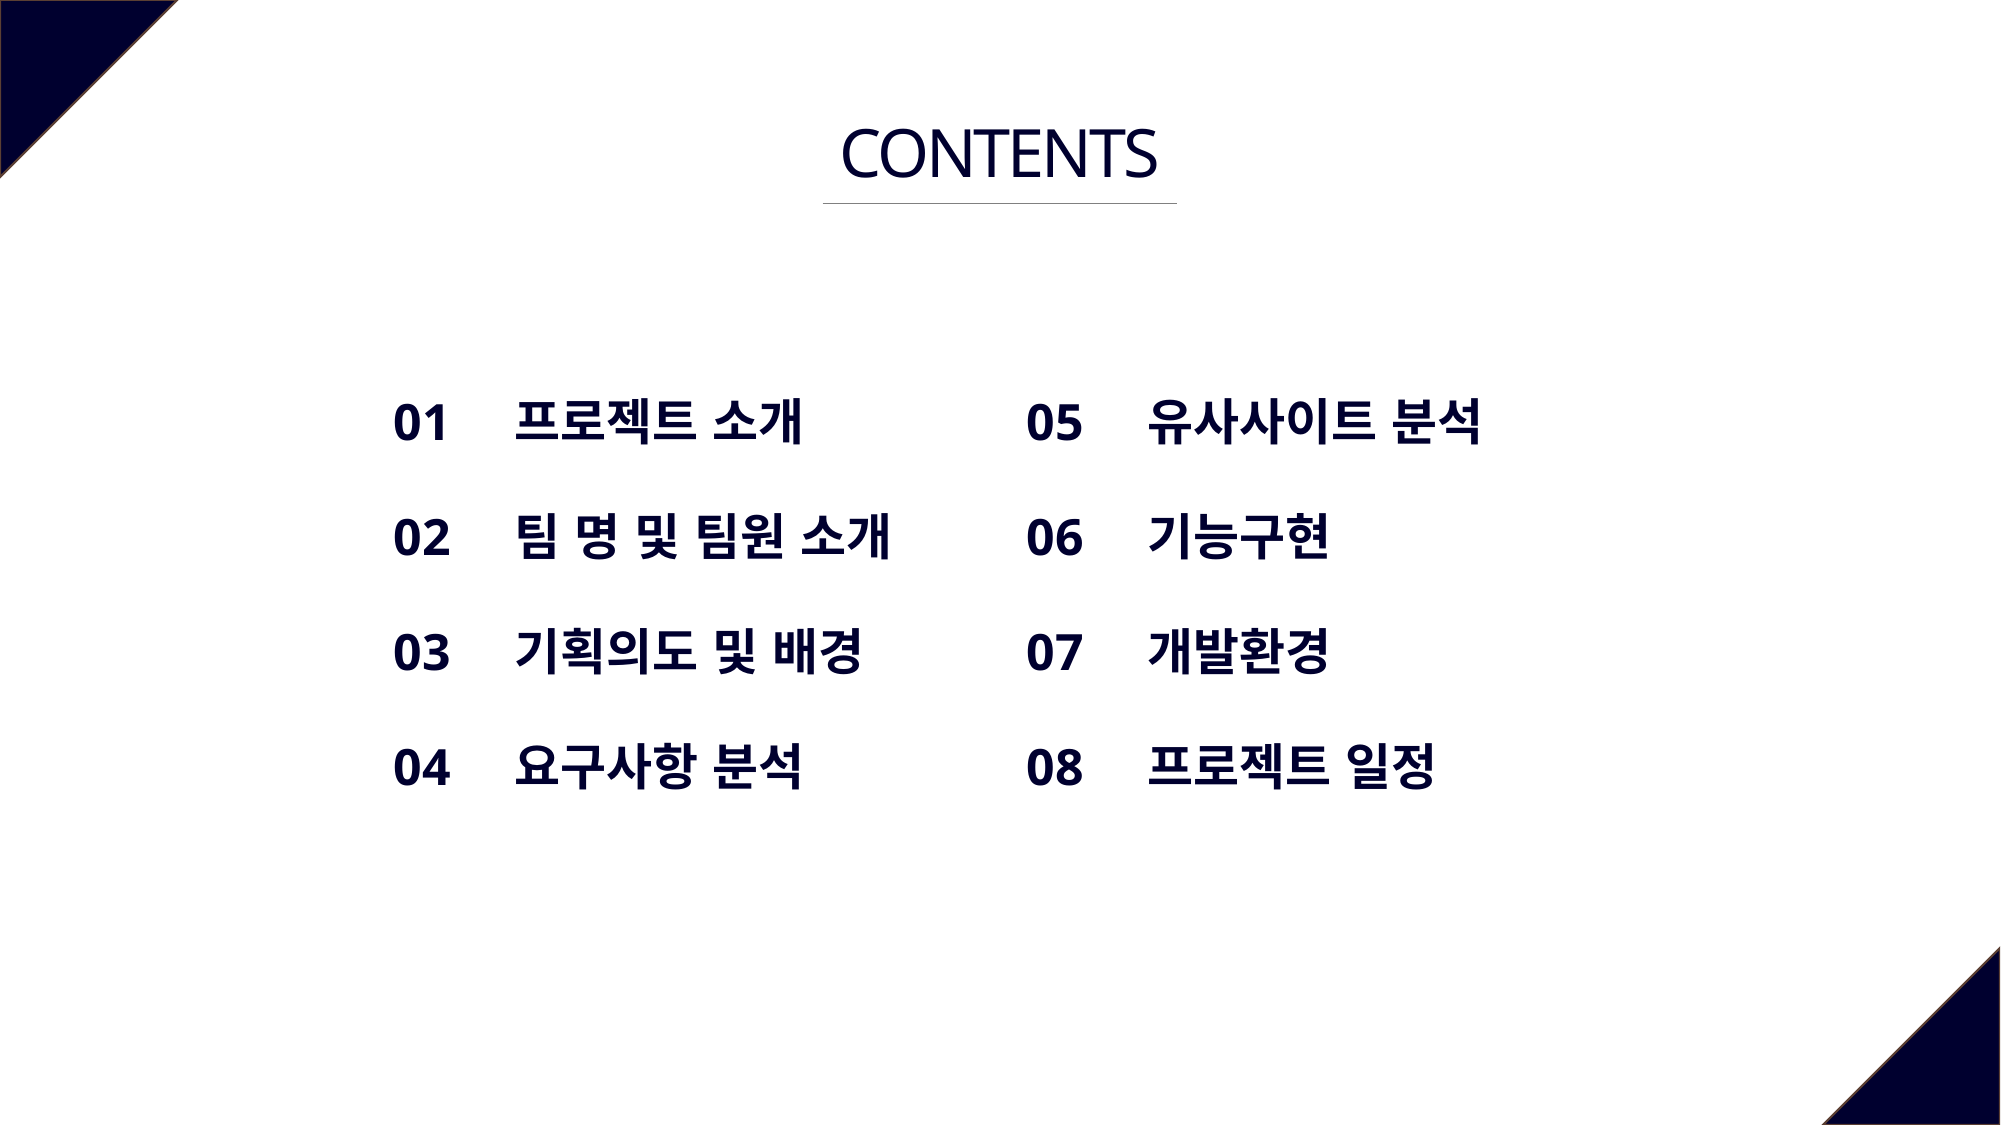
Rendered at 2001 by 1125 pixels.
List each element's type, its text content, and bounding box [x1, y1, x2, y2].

text_box 07 개발환경 [1011, 613, 1455, 688]
text_box 08 프로젝트 일정 [1011, 728, 1466, 803]
text_box 03 기획의도 및 배경 [379, 613, 903, 688]
text_box 06 기능구현 [1011, 498, 1438, 574]
text_box 01 프로젝트 소개 [379, 383, 851, 459]
text_box 04 요구사항 분석 [378, 728, 881, 803]
text_box CONTENTS [824, 102, 1175, 198]
text_box 05 유사사이트 분석 [1011, 383, 1507, 459]
text_box 02 팀 명 및 팀원 소개 [378, 498, 936, 574]
